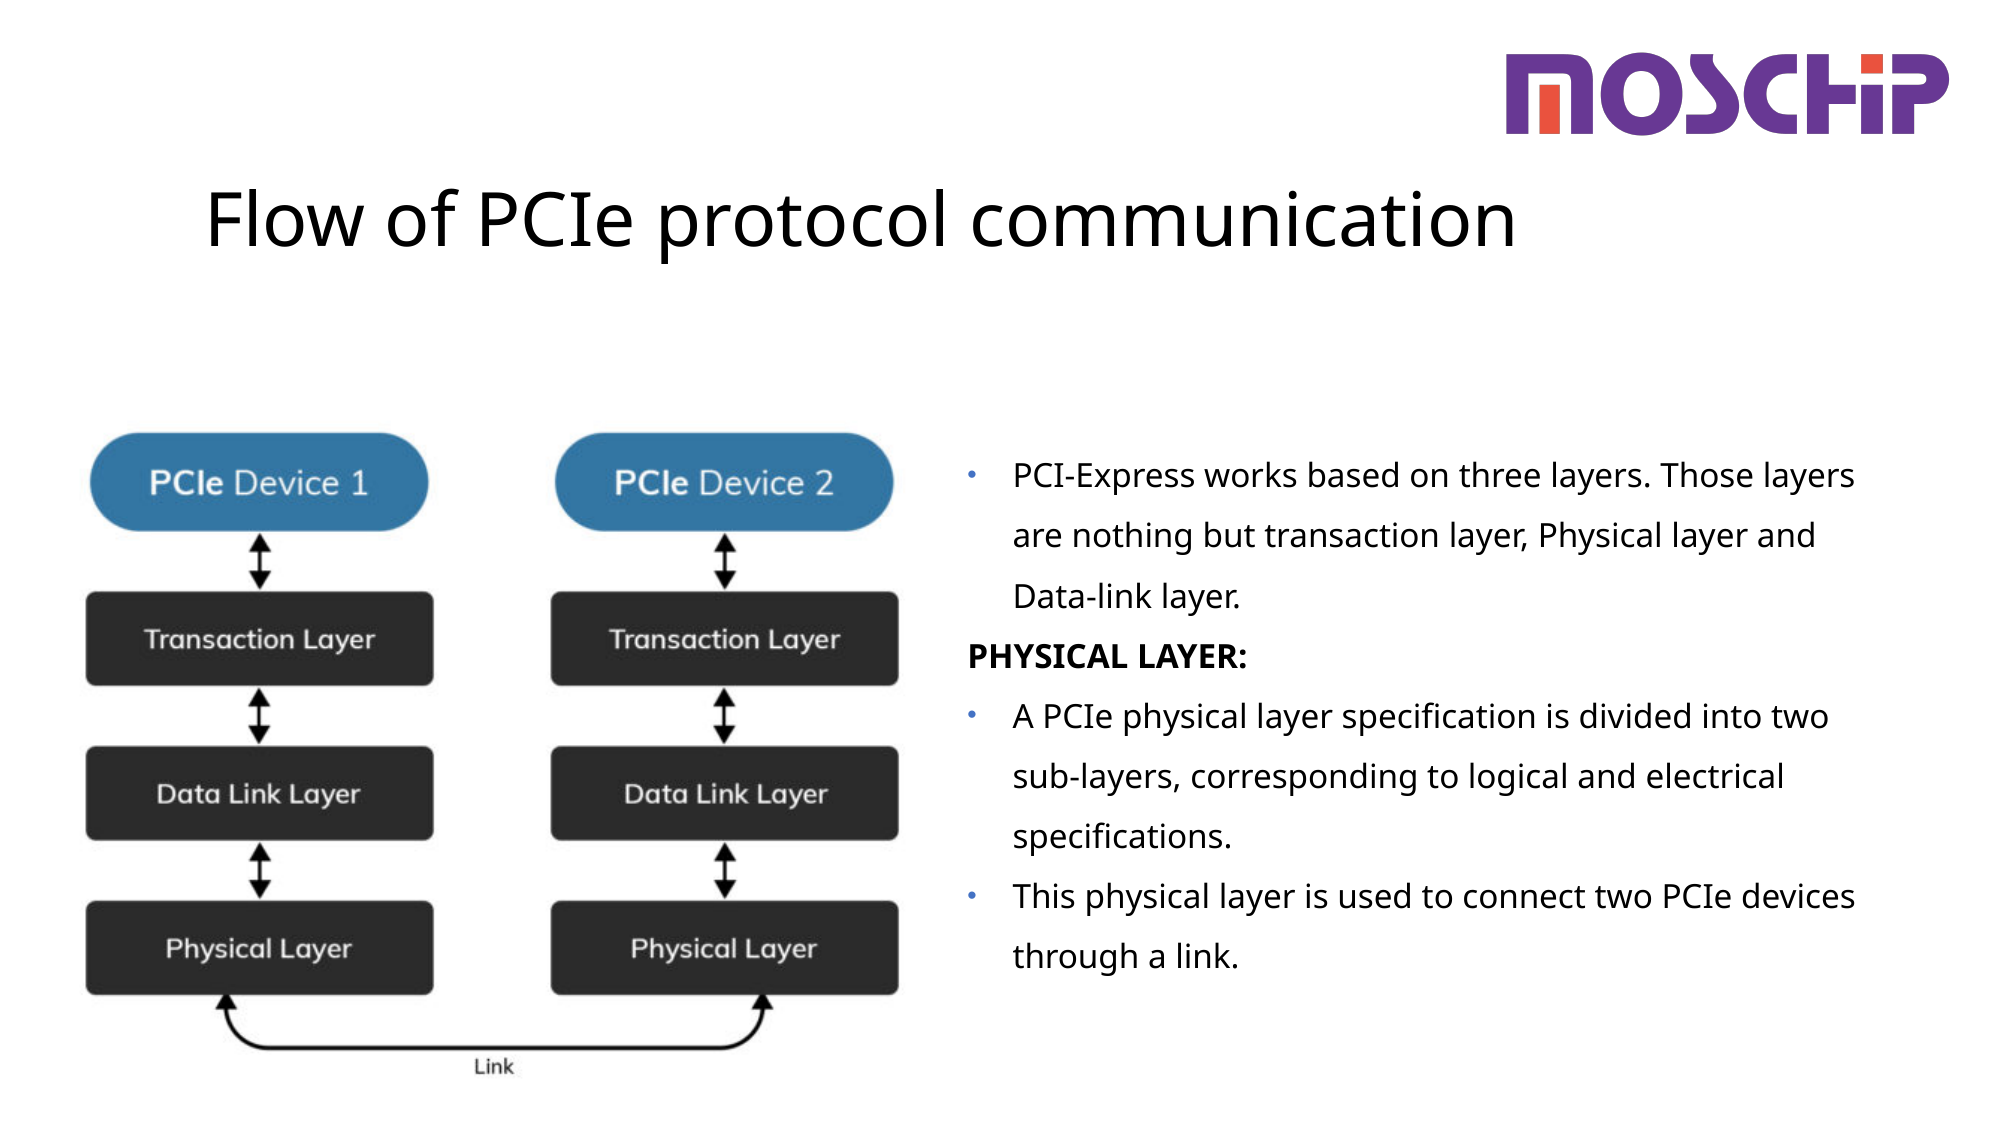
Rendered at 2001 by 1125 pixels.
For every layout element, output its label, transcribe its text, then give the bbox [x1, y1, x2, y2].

text_box PCI-Express works based on three layers. Those layers are nothing but transaction layer, Physical layer and Data-link layer. PHYSICAL LAYER: A PCIe physical layer specification is divided into two sub-layers, corresponding to logical and electrical specifications. This physical layer is used to connect two PCIe devices through a link. [952, 427, 1897, 988]
picture [44, 400, 941, 1087]
picture [1492, 39, 1962, 150]
text_box Flow of PCIe protocol communication [189, 158, 1627, 275]
